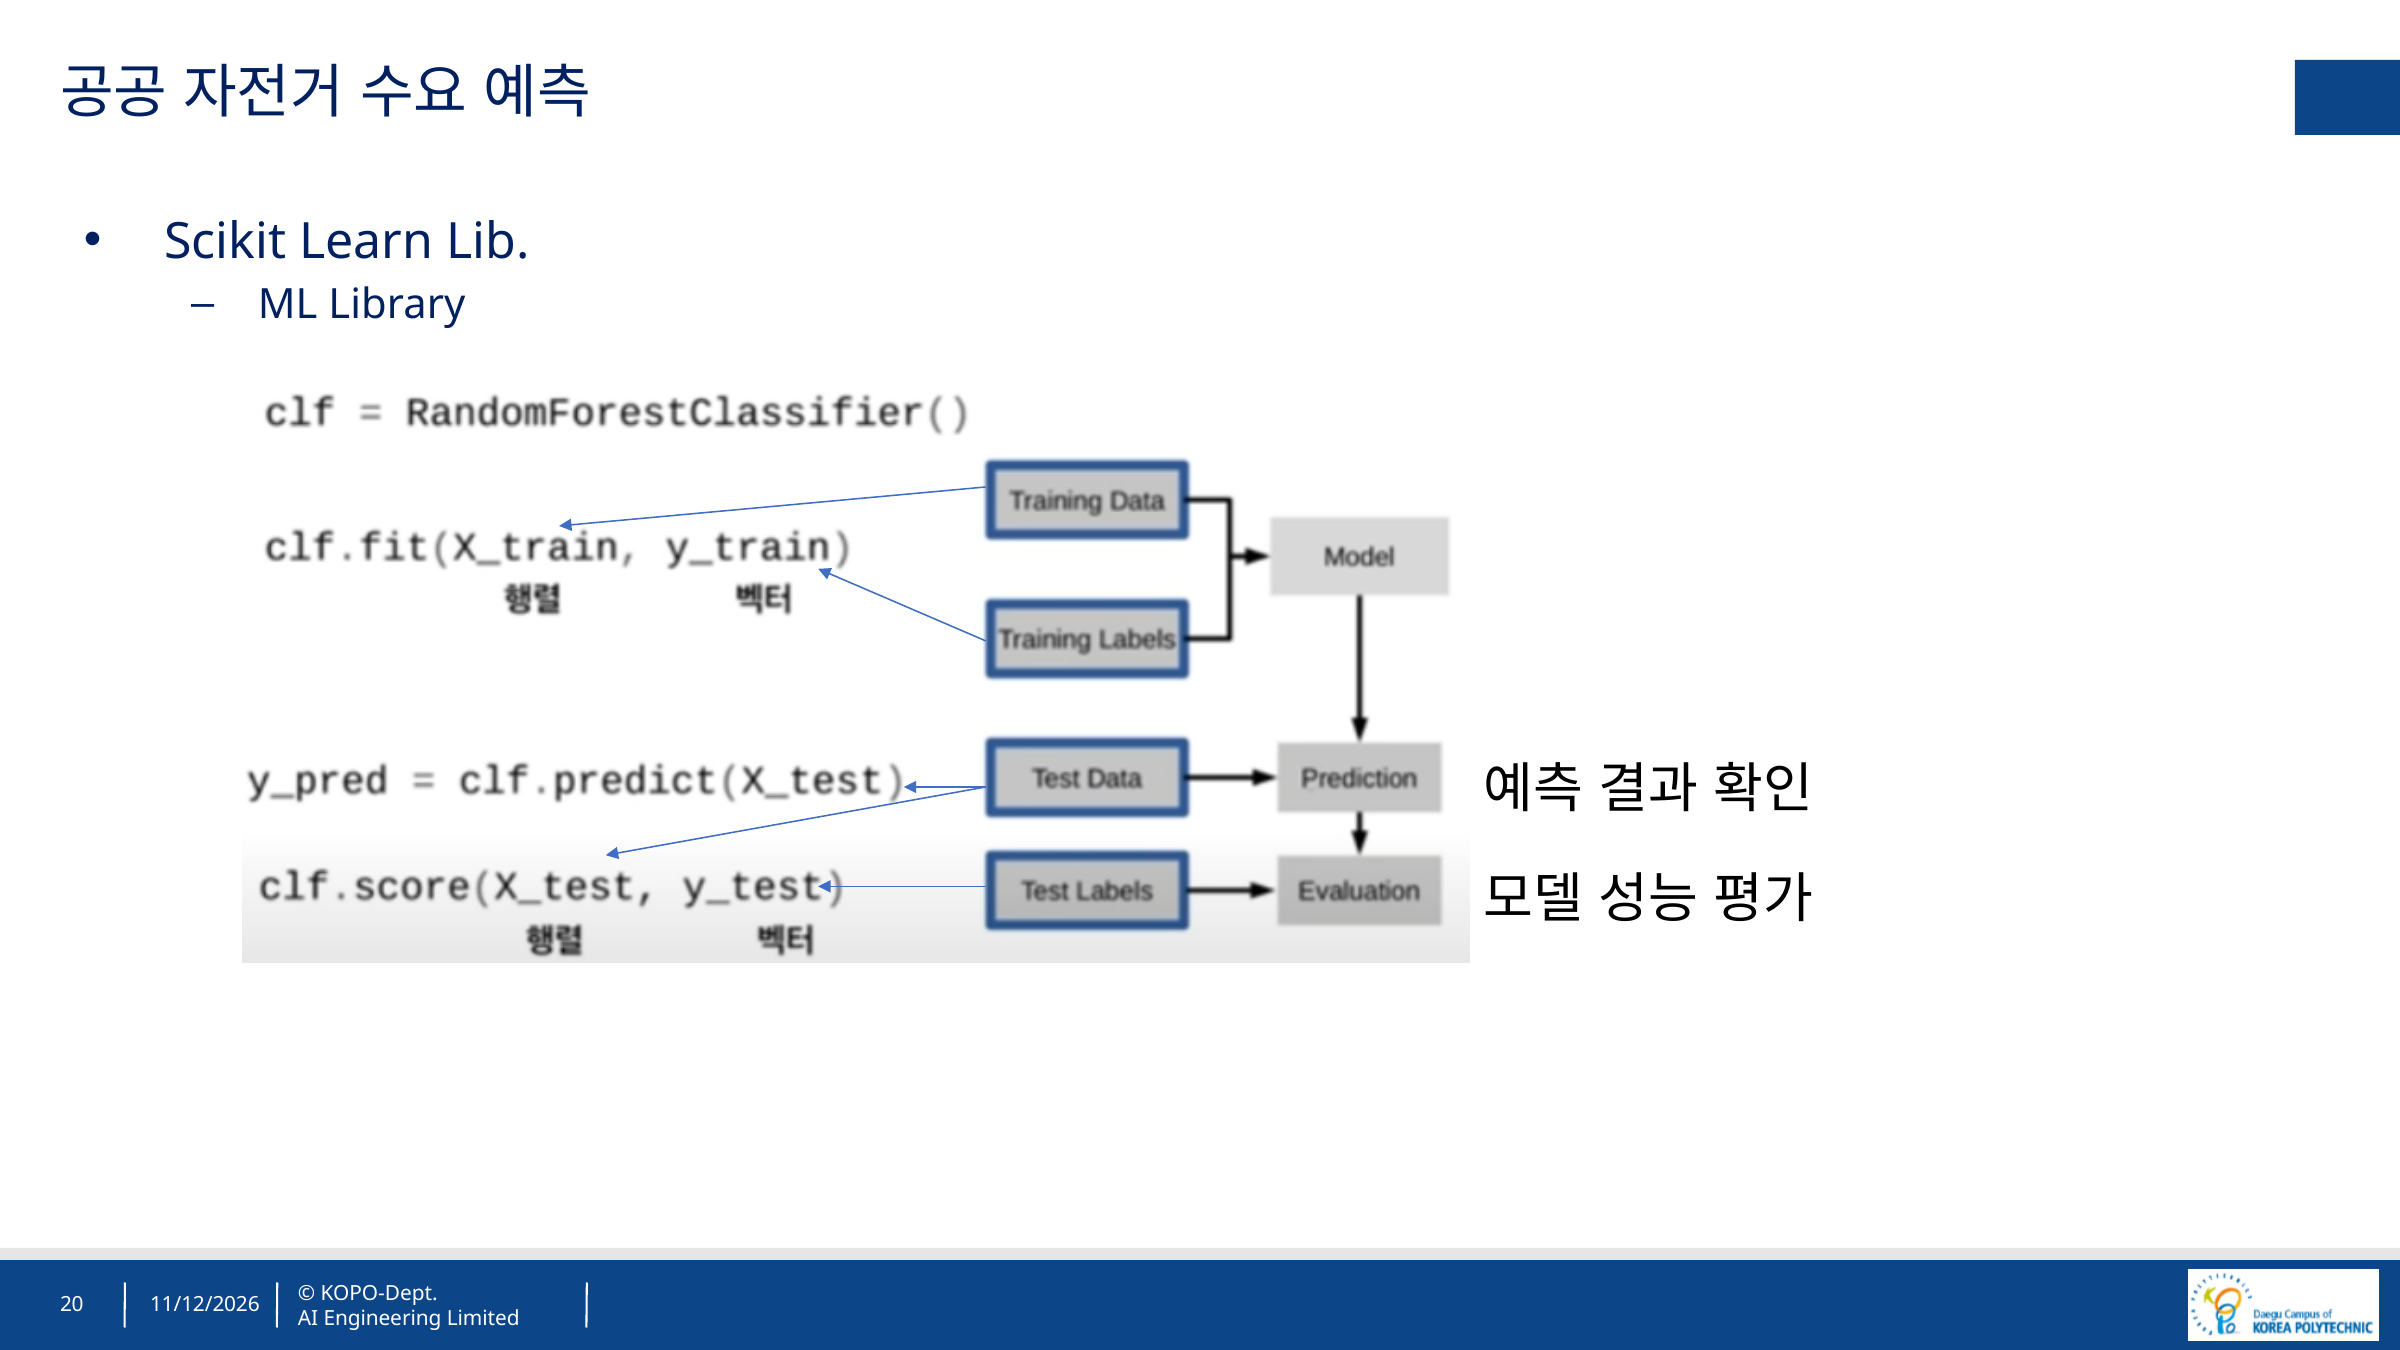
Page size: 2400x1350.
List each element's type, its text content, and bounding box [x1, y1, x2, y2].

picture [2188, 1269, 2379, 1341]
picture [242, 370, 1470, 963]
list 공공 자전거 수요 예측 [60, 54, 2235, 175]
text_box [558, 486, 986, 527]
slide_number 20 [60, 1282, 120, 1328]
text_box 모델 성능 평가 [1475, 855, 1937, 936]
text_box 예측 결과 확인 [1475, 746, 1937, 827]
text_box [605, 786, 986, 856]
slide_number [150, 1282, 270, 1328]
list Scikit Learn Lib. ML Library [62, 197, 1888, 348]
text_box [817, 568, 986, 642]
